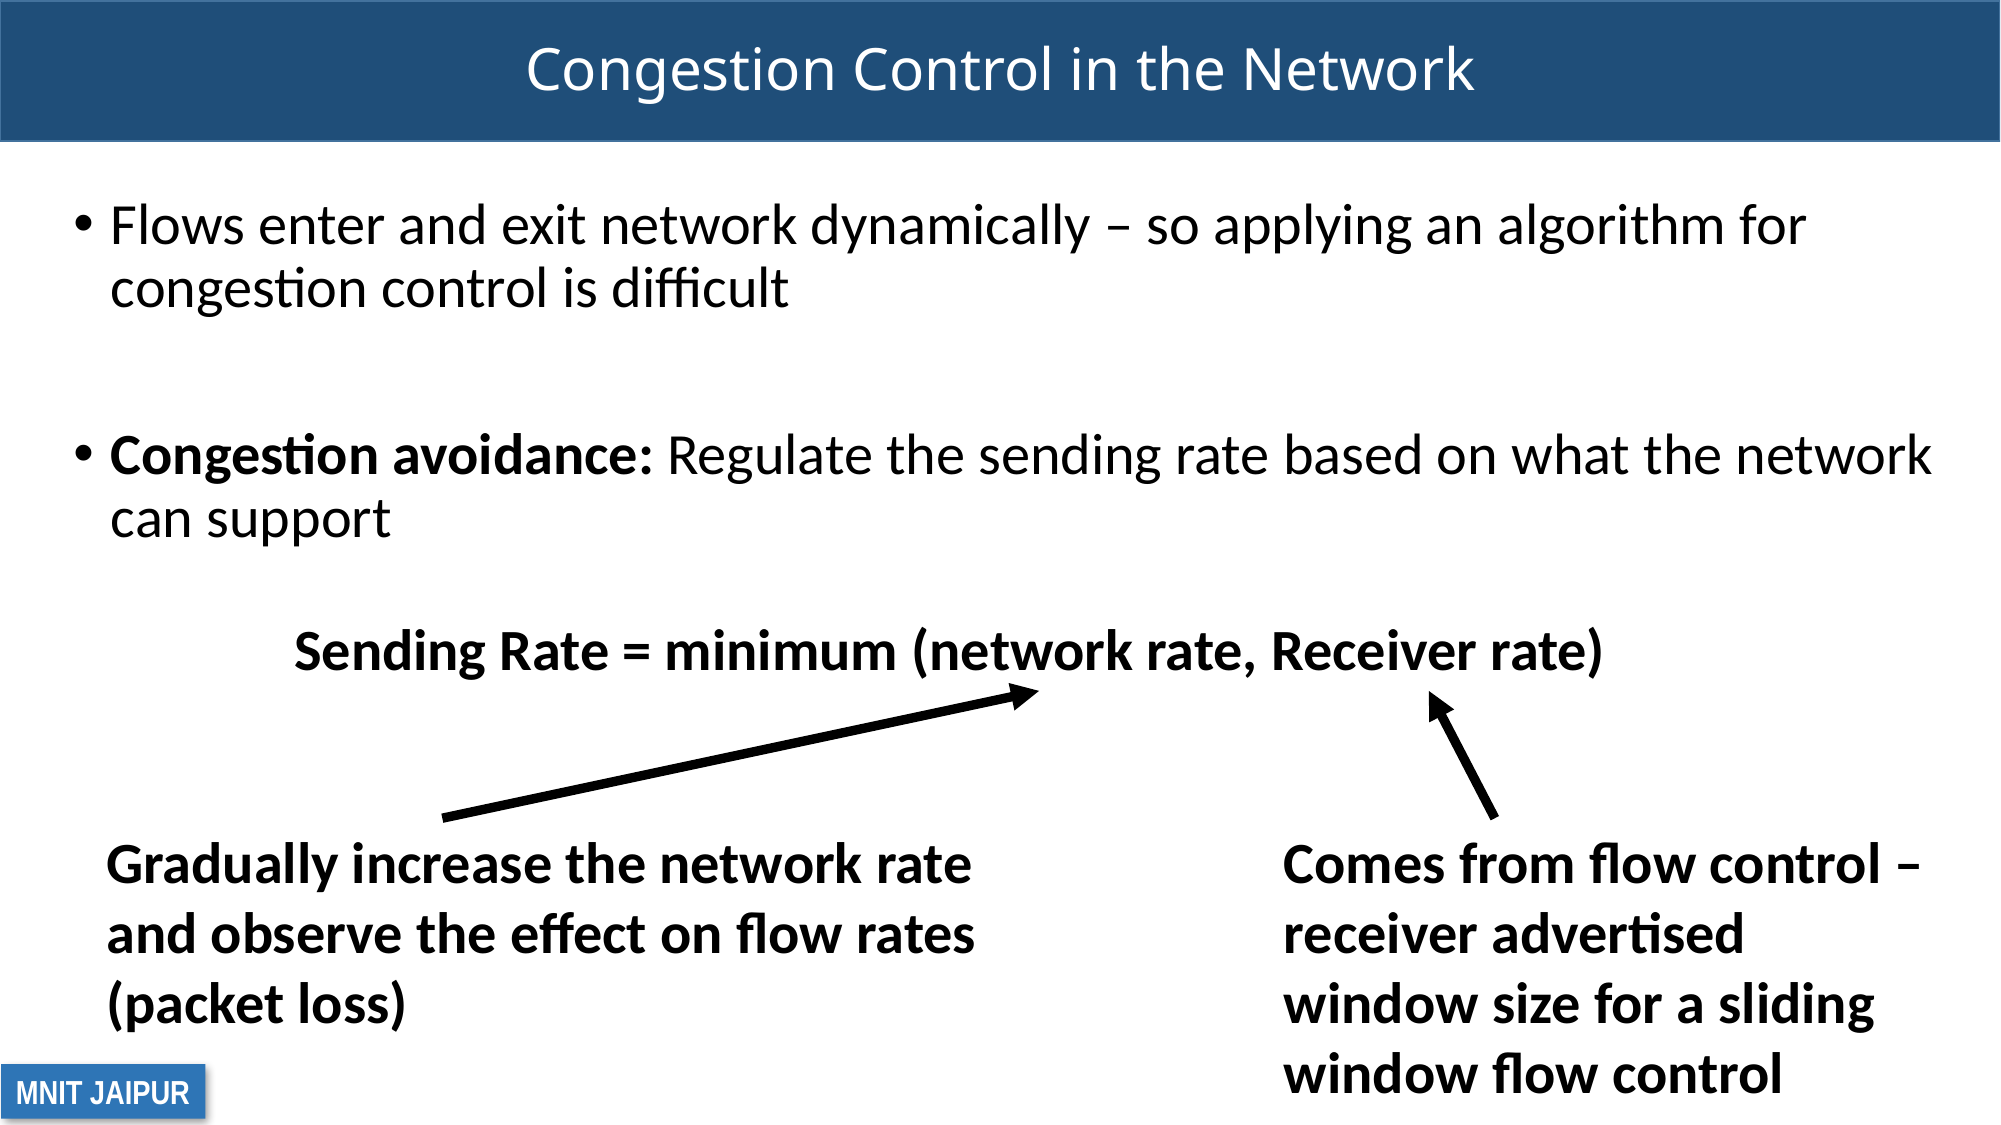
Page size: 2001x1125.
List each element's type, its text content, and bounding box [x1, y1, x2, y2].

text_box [442, 690, 1039, 819]
list Flows enter and exit network dynamically – so applying an algorithm for congestion control is difficult Congestion avoidance: Regulate the sending rate based on what the network can support [58, 186, 1954, 1065]
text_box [1428, 690, 1495, 819]
title Congestion Control in the Network [0, 1, 2000, 141]
text_box Comes from flow control – receiver advertised window size for a sliding window flow control [1269, 818, 1954, 1113]
text_box Sending Rate = minimum (network rate, Receiver rate) [279, 605, 1714, 690]
text_box Gradually increase the network rate and observe the effect on flow rates (packet loss) [91, 818, 1007, 1043]
